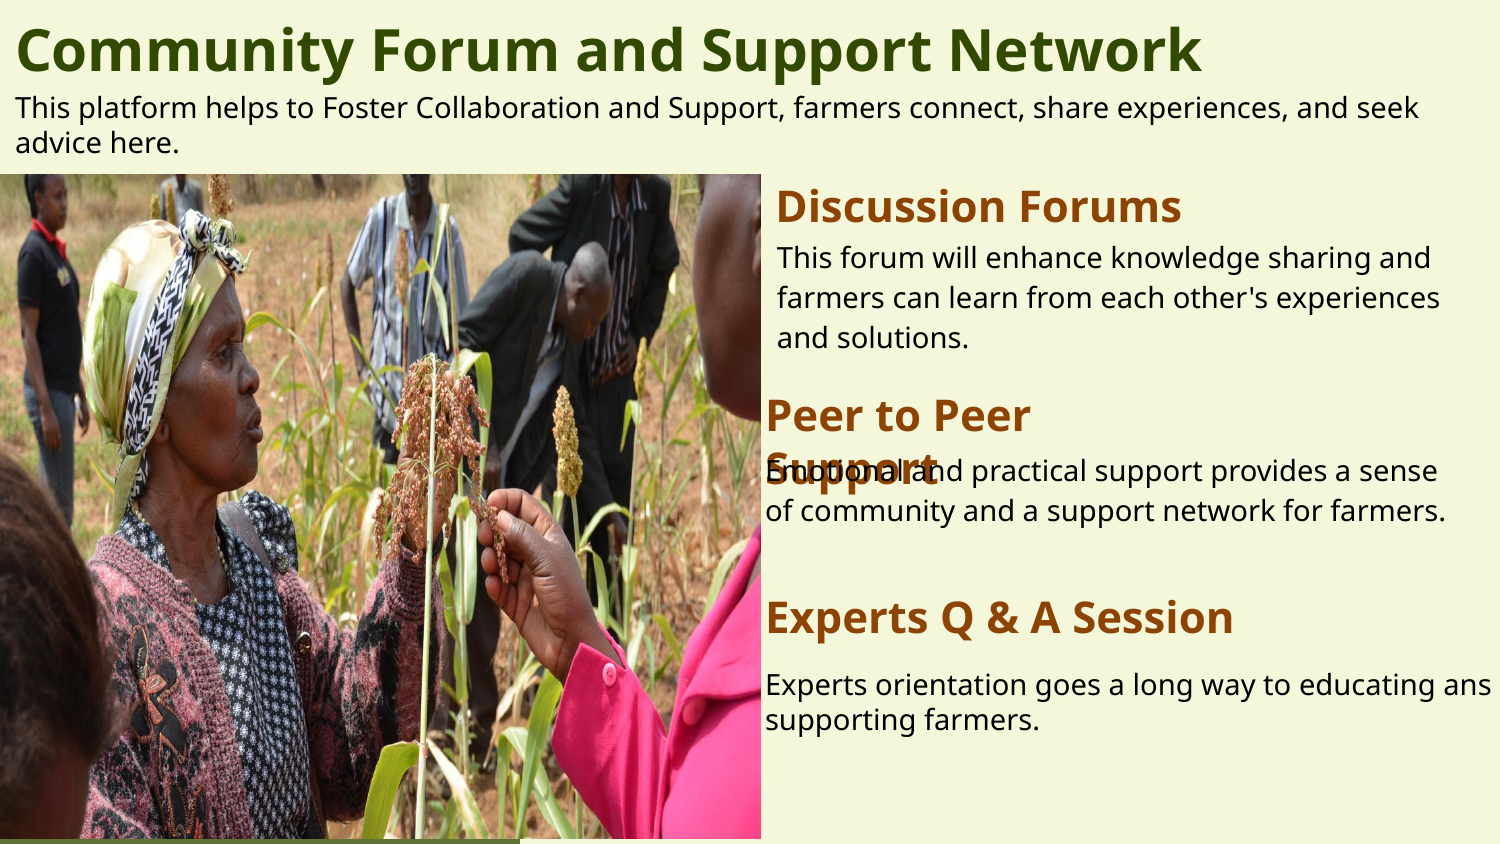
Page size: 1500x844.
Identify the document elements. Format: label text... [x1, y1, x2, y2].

picture [0, 174, 761, 839]
text_box Experts orientation goes a long way to educating ans supporting farmers. [763, 651, 1500, 844]
title Discussion Forums [760, 163, 1226, 258]
text_box Experts Q & A Session [765, 575, 1274, 670]
list This platform helps to Foster Collaboration and Support, farmers connect, share experiences, and seek advice here. [0, 74, 1461, 174]
text_box Emotional and practical support provides a sense of community and a support network for farmers. [765, 363, 1489, 556]
title Community Forum and Support Network [0, 0, 1263, 74]
list This forum will enhance knowledge sharing and farmers can learn from each other's experiences and solutions. [761, 150, 1500, 389]
